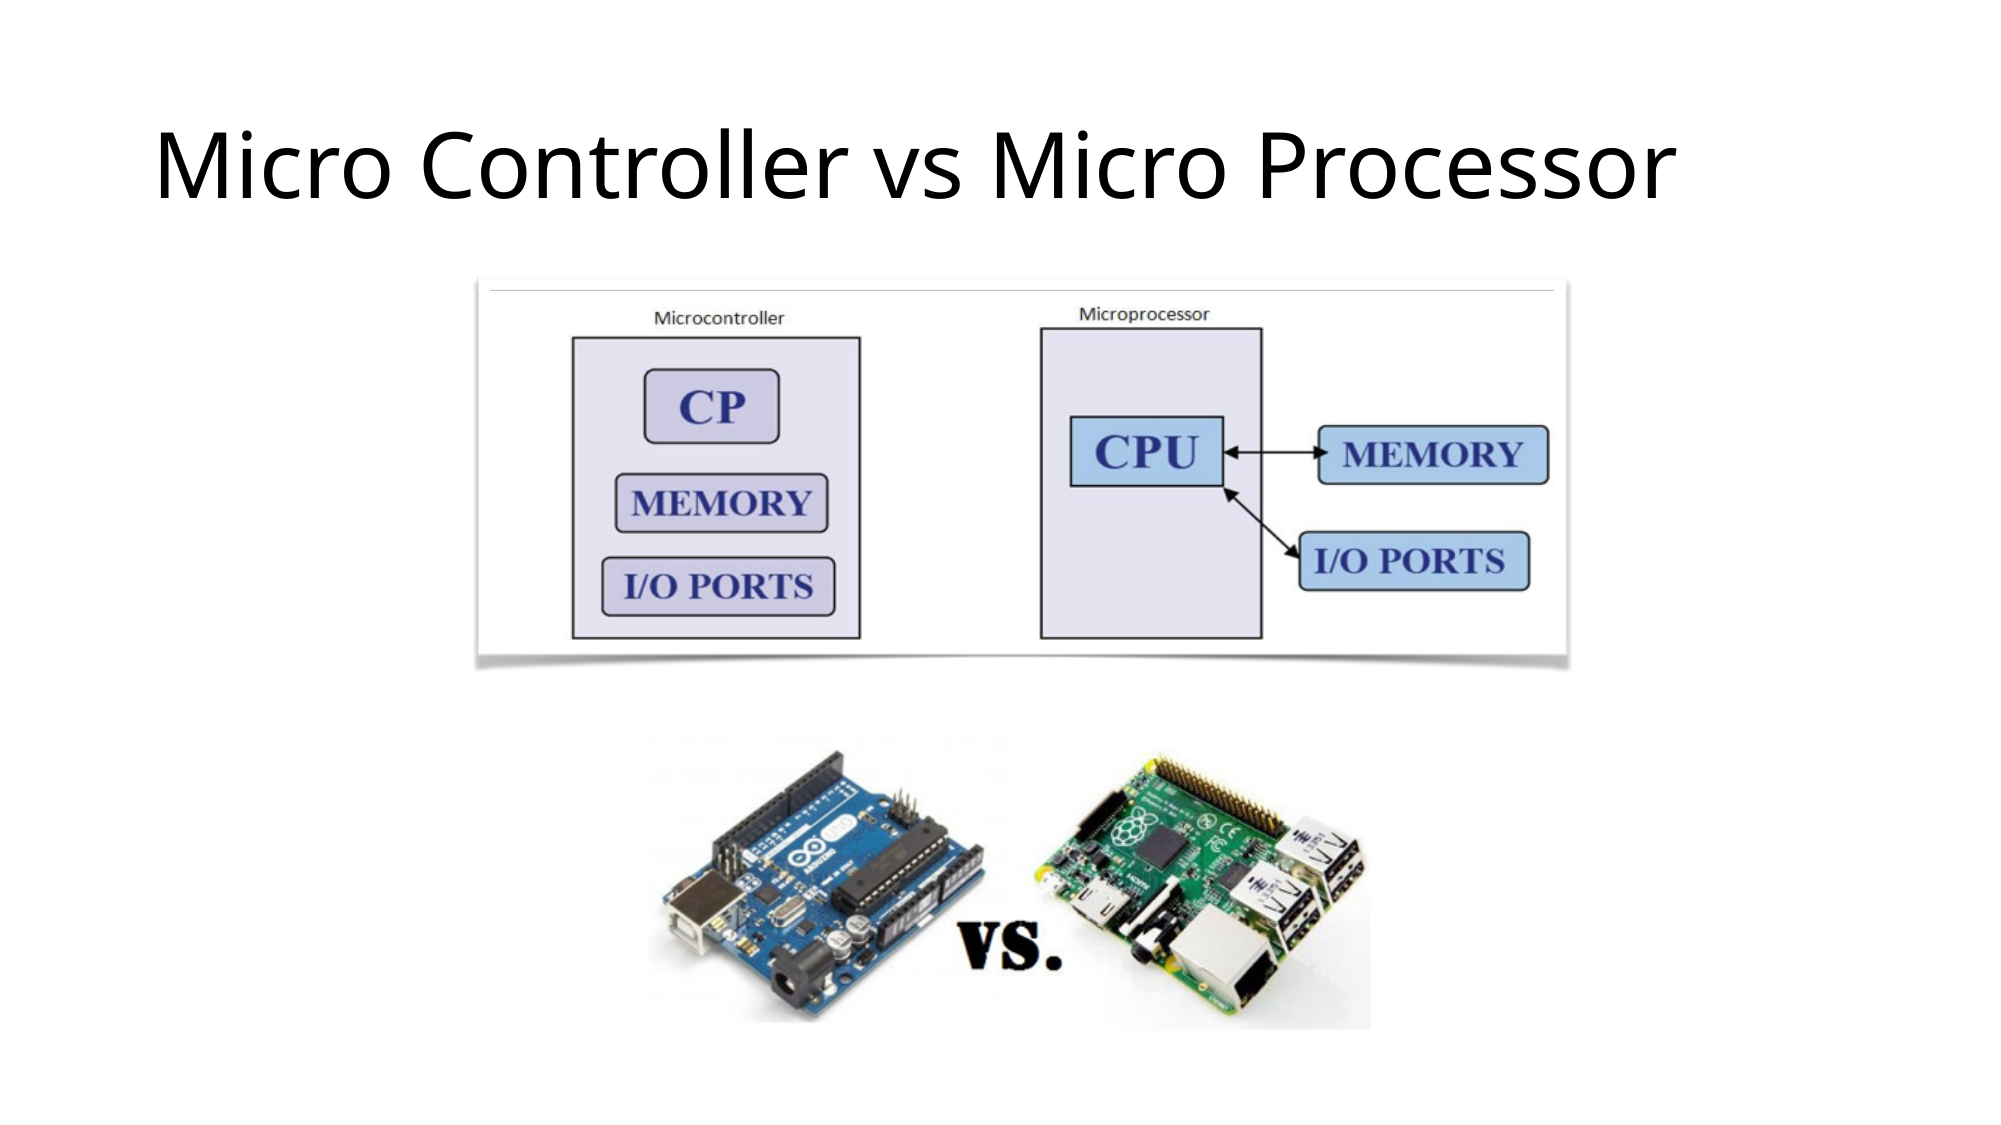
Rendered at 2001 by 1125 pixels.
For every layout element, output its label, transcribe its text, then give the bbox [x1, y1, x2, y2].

title Micro Controller vs Micro Processor [137, 59, 1863, 278]
picture [648, 730, 1371, 1036]
picture [473, 277, 1572, 675]
